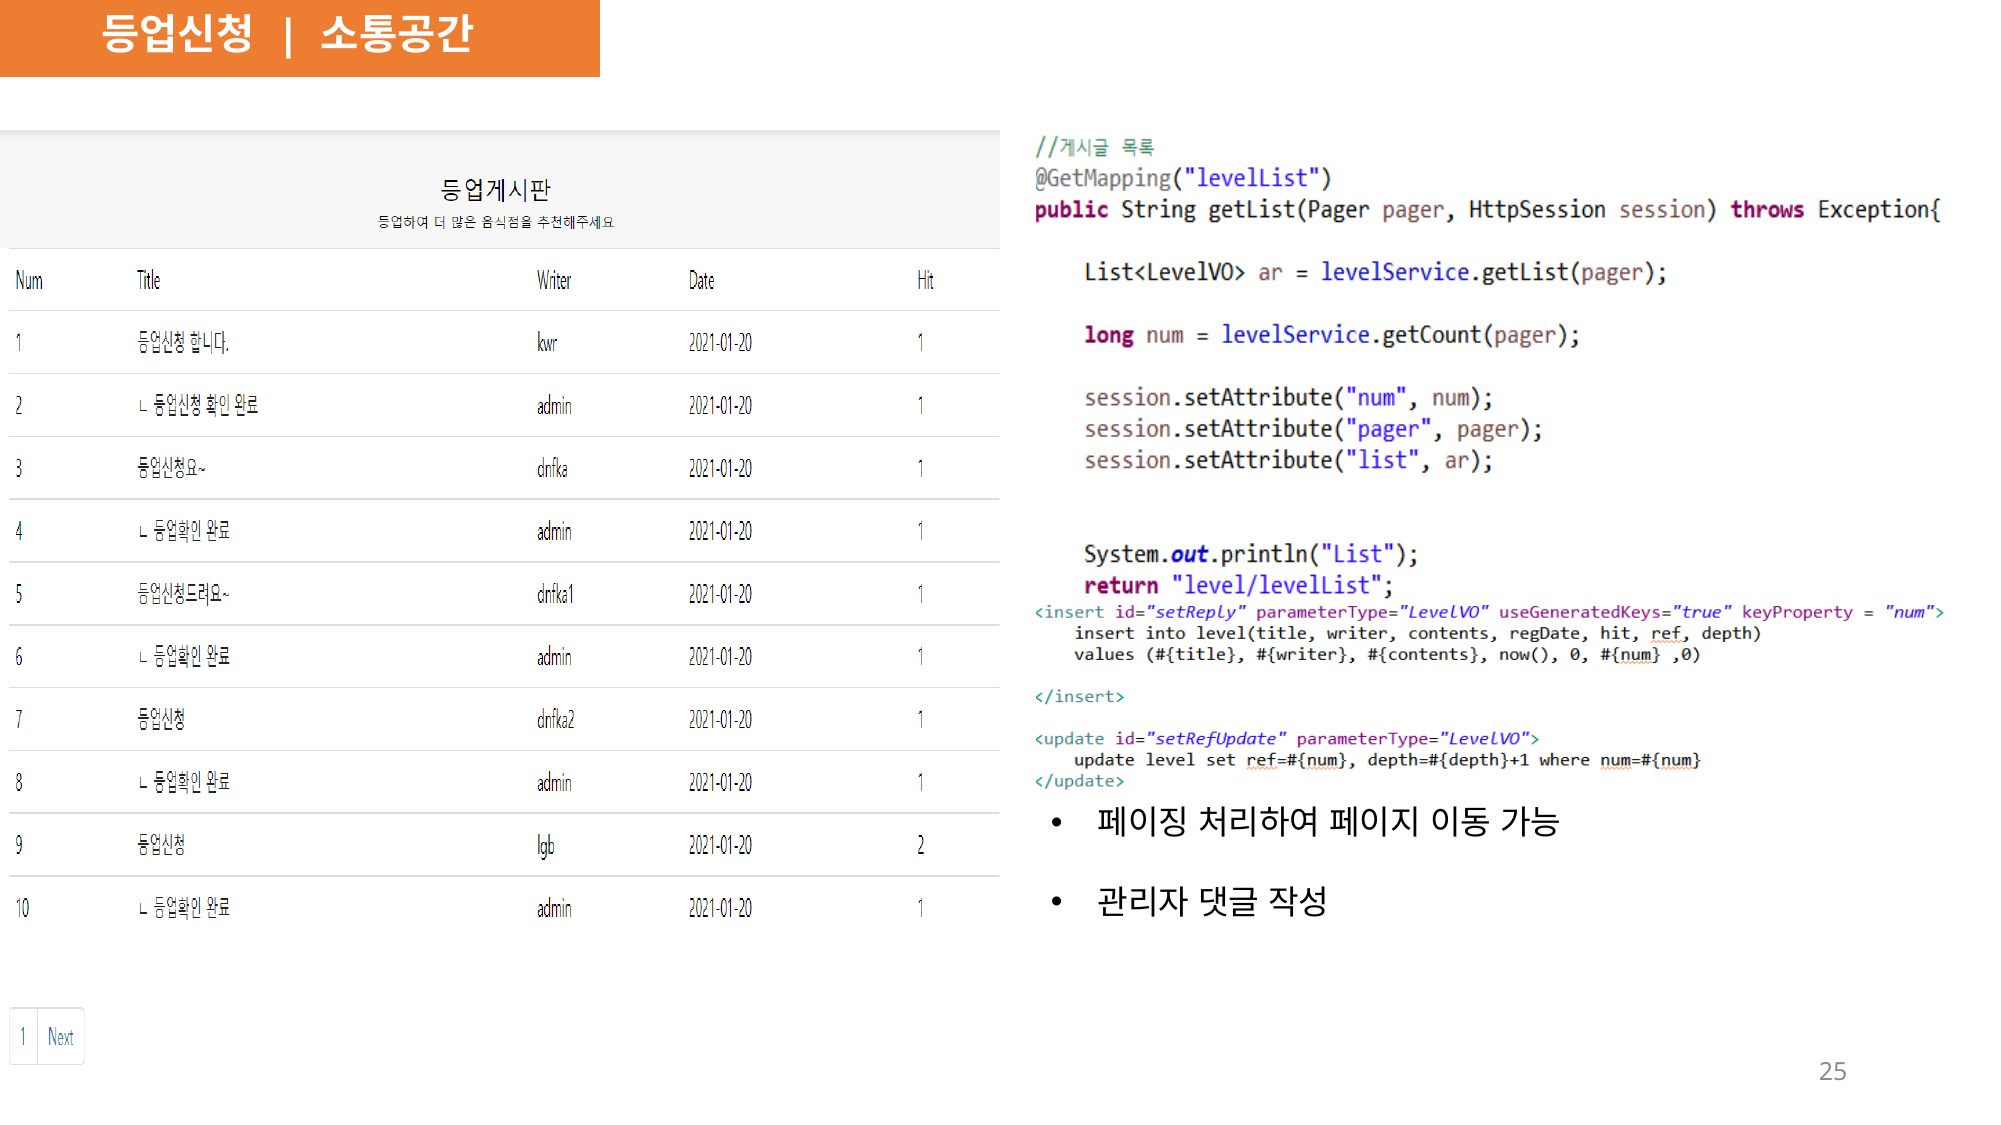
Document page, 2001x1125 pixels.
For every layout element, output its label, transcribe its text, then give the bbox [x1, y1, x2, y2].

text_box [0, 130, 1000, 1081]
text_box 페이징 처리하여 페이지 이동 가능 관리자 댓글 작성 [1036, 795, 1863, 929]
text_box [0, 0, 600, 77]
picture [1035, 130, 1949, 795]
text_box 등업신청 | 소통공간 [0, 0, 576, 65]
slide_number 25 [1412, 1042, 1863, 1103]
